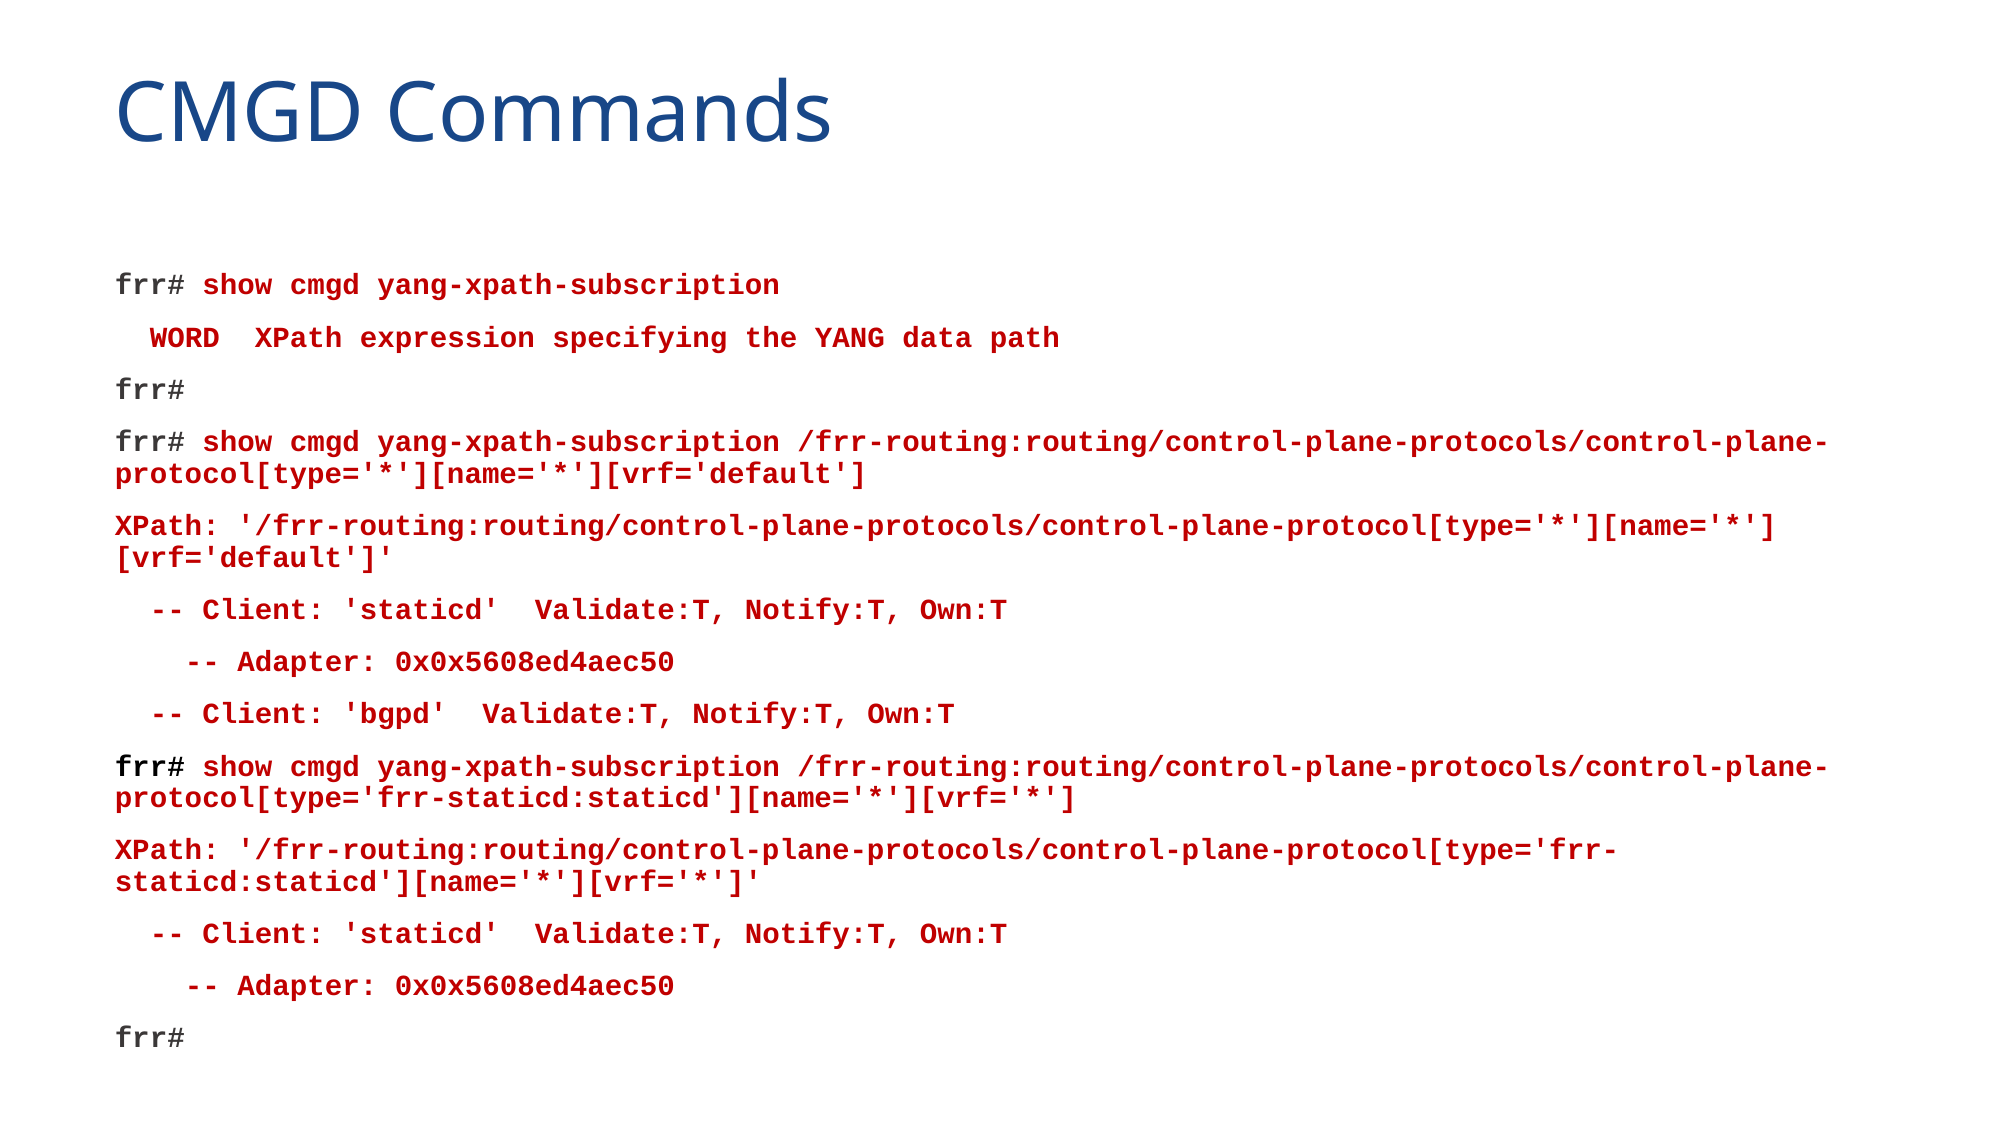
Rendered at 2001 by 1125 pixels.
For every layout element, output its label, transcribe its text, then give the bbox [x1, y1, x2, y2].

title CMGD Commands [99, 59, 1899, 169]
list frr# show cmgd yang-xpath-subscription WORD XPath expression specifying the YANG data path frr# frr# show cmgd yang-xpath-subscription /frr-routing:routing/control-plane-protocols/control-plane-protocol[type='*'][name='*'][vrf='default'] XPath: '/frr-routing:routing/control-plane-protocols/control-plane-protocol[type='*'][name='*'][vrf='default']' -- Client: 'staticd' Validate:T, Notify:T, Own:T -- Adapter: 0x0x5608ed4aec50 -- Client: 'bgpd' Validate:T, Notify:T, Own:T frr# show cmgd yang-xpath-subscription /frr-routing:routing/control-plane-protocols/control-plane-protocol[type='frr-staticd:staticd'][name='*'][vrf='*'] XPath: '/frr-routing:routing/control-plane-protocols/control-plane-protocol[type='frr-staticd:staticd'][name='*'][vrf='*']' -- Client: 'staticd' Validate:T, Notify:T, Own:T -- Adapter: 0x0x5608ed4aec50 frr# [99, 262, 1899, 1013]
